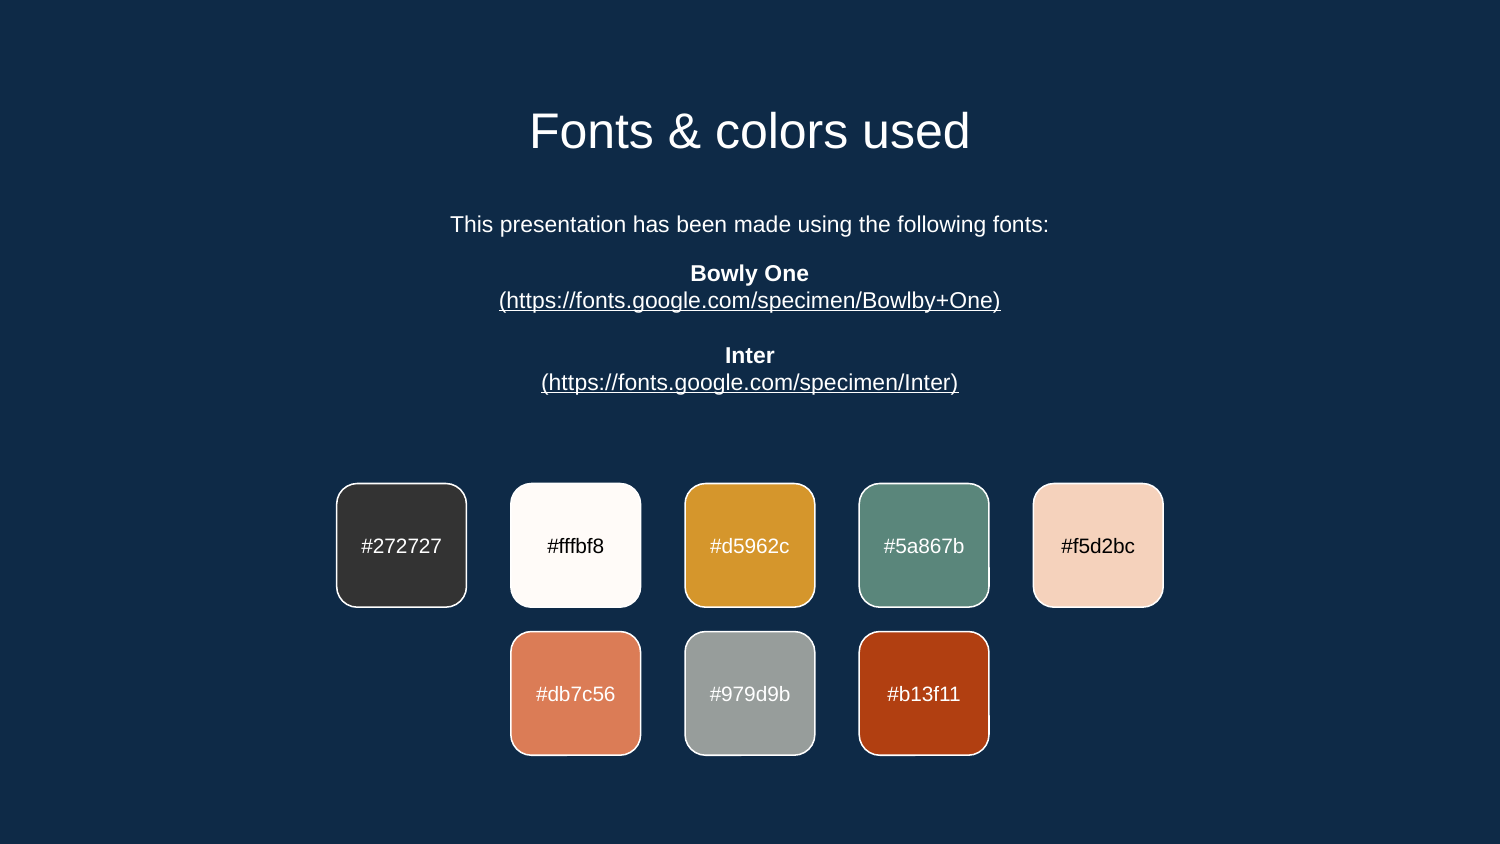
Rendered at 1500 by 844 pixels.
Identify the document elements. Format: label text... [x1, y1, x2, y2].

text_box #272727 [336, 509, 467, 582]
text_box #b13f11 [859, 657, 989, 730]
text_box #d5962c [685, 509, 815, 582]
text_box This presentation has been made using the following fonts: Bowly One (https://fonts.google.com/specimen/Bowlby+One) Inter (https://fonts.google.com/specimen/Inter) [117, 194, 1383, 421]
text_box #f5d2bc [1033, 509, 1164, 582]
title Fonts & colors used [117, 83, 1383, 163]
text_box [336, 483, 467, 509]
text_box [510, 730, 641, 756]
text_box #979d9b [685, 657, 815, 730]
text_box [685, 582, 815, 608]
text_box [336, 582, 467, 608]
text_box [859, 582, 989, 608]
text_box [859, 730, 989, 756]
text_box [1033, 582, 1164, 608]
text_box [685, 483, 815, 509]
text_box [510, 631, 641, 657]
text_box [859, 631, 989, 657]
text_box #fffbf8 [510, 509, 641, 582]
text_box #db7c56 [510, 657, 641, 730]
text_box [510, 483, 641, 509]
text_box [1033, 483, 1164, 509]
text_box [510, 582, 641, 608]
text_box [685, 631, 815, 657]
text_box #5a867b [859, 509, 989, 582]
text_box [685, 730, 815, 756]
text_box [859, 483, 989, 509]
